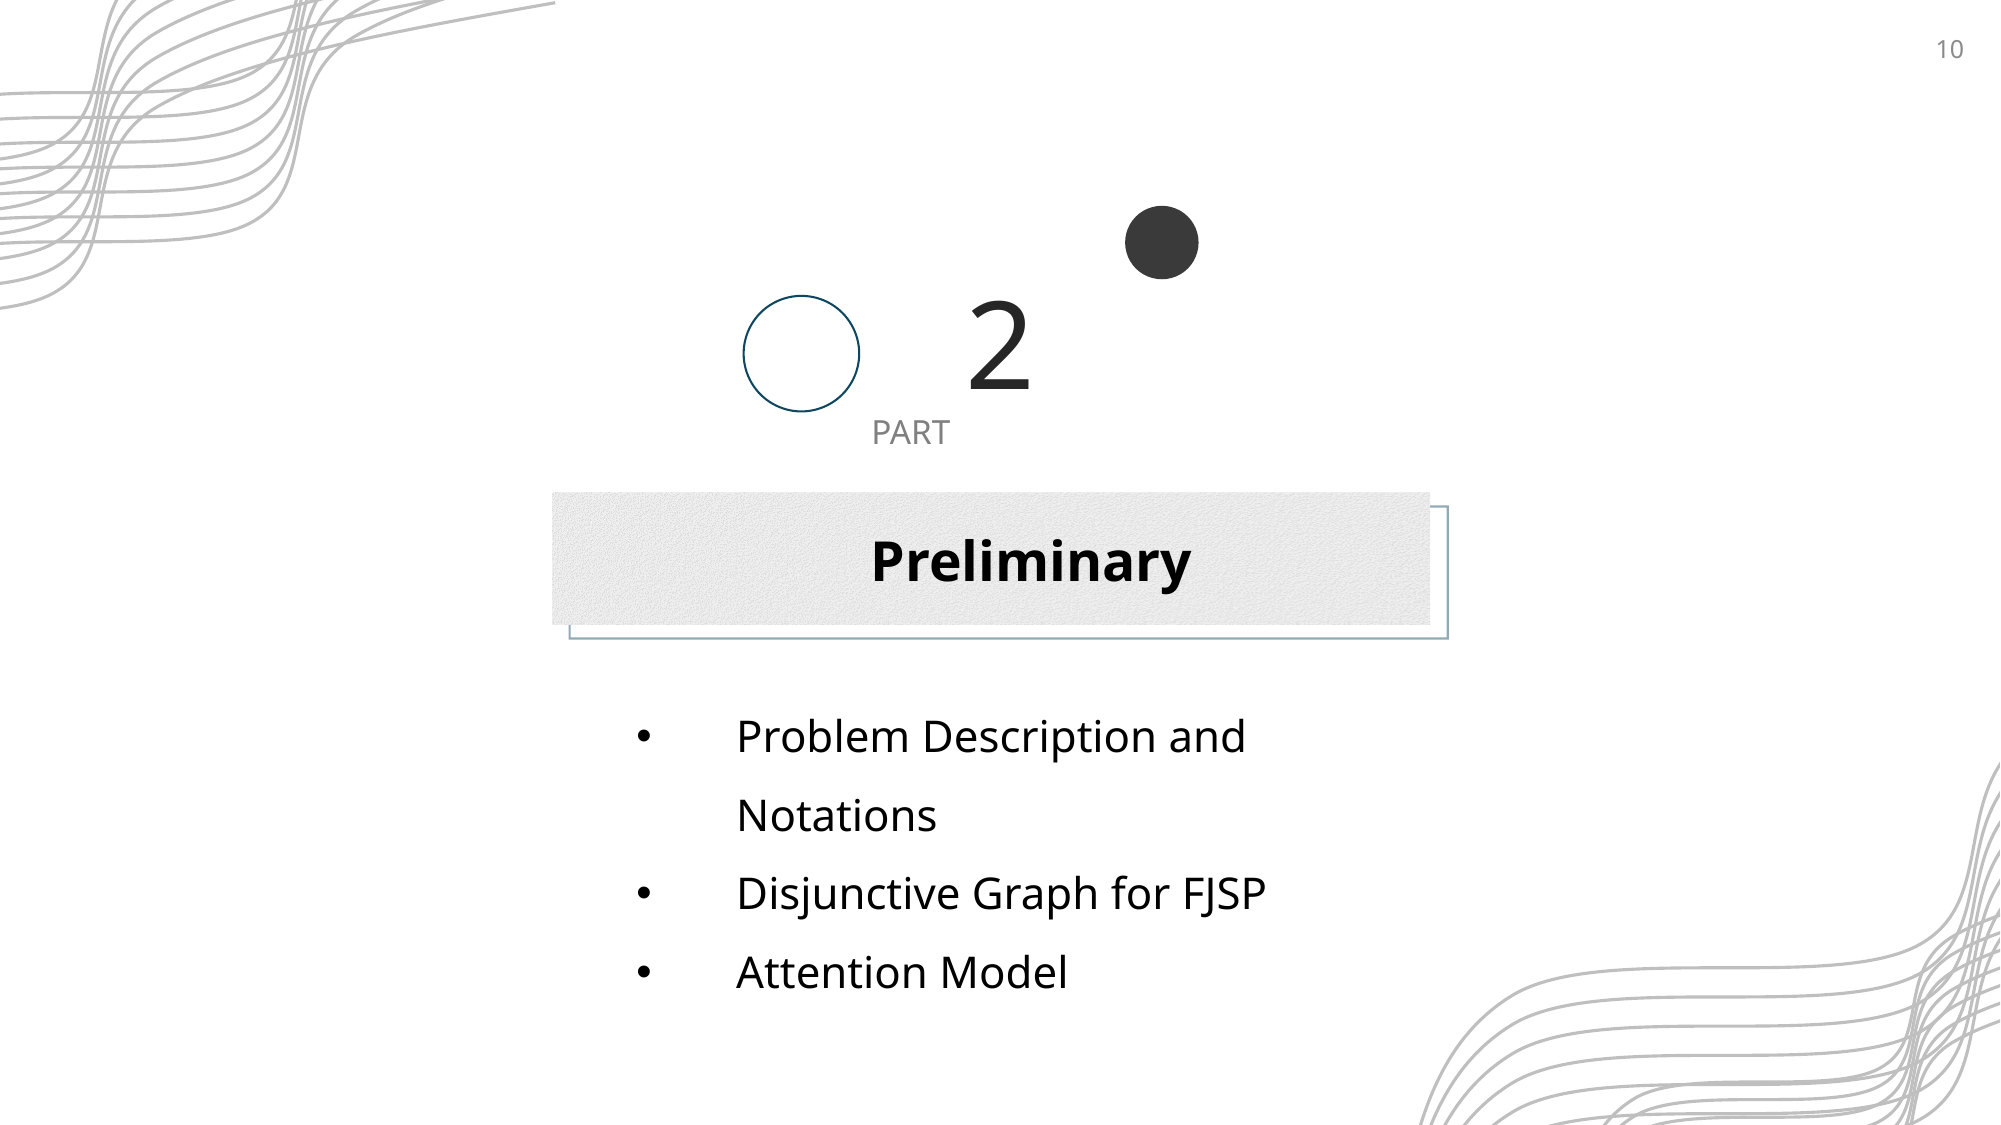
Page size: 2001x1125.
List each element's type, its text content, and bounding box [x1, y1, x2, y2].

text_box [1123, 204, 1201, 259]
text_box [1392, 603, 2000, 1125]
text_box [551, 492, 1449, 640]
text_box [798, 259, 1202, 460]
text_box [0, 0, 755, 493]
text_box Problem Description and Notations Disjunctive Graph for FJSP Attention Model [621, 675, 1392, 1005]
slide_number 9 [1529, 20, 1980, 81]
text_box [755, 294, 798, 413]
